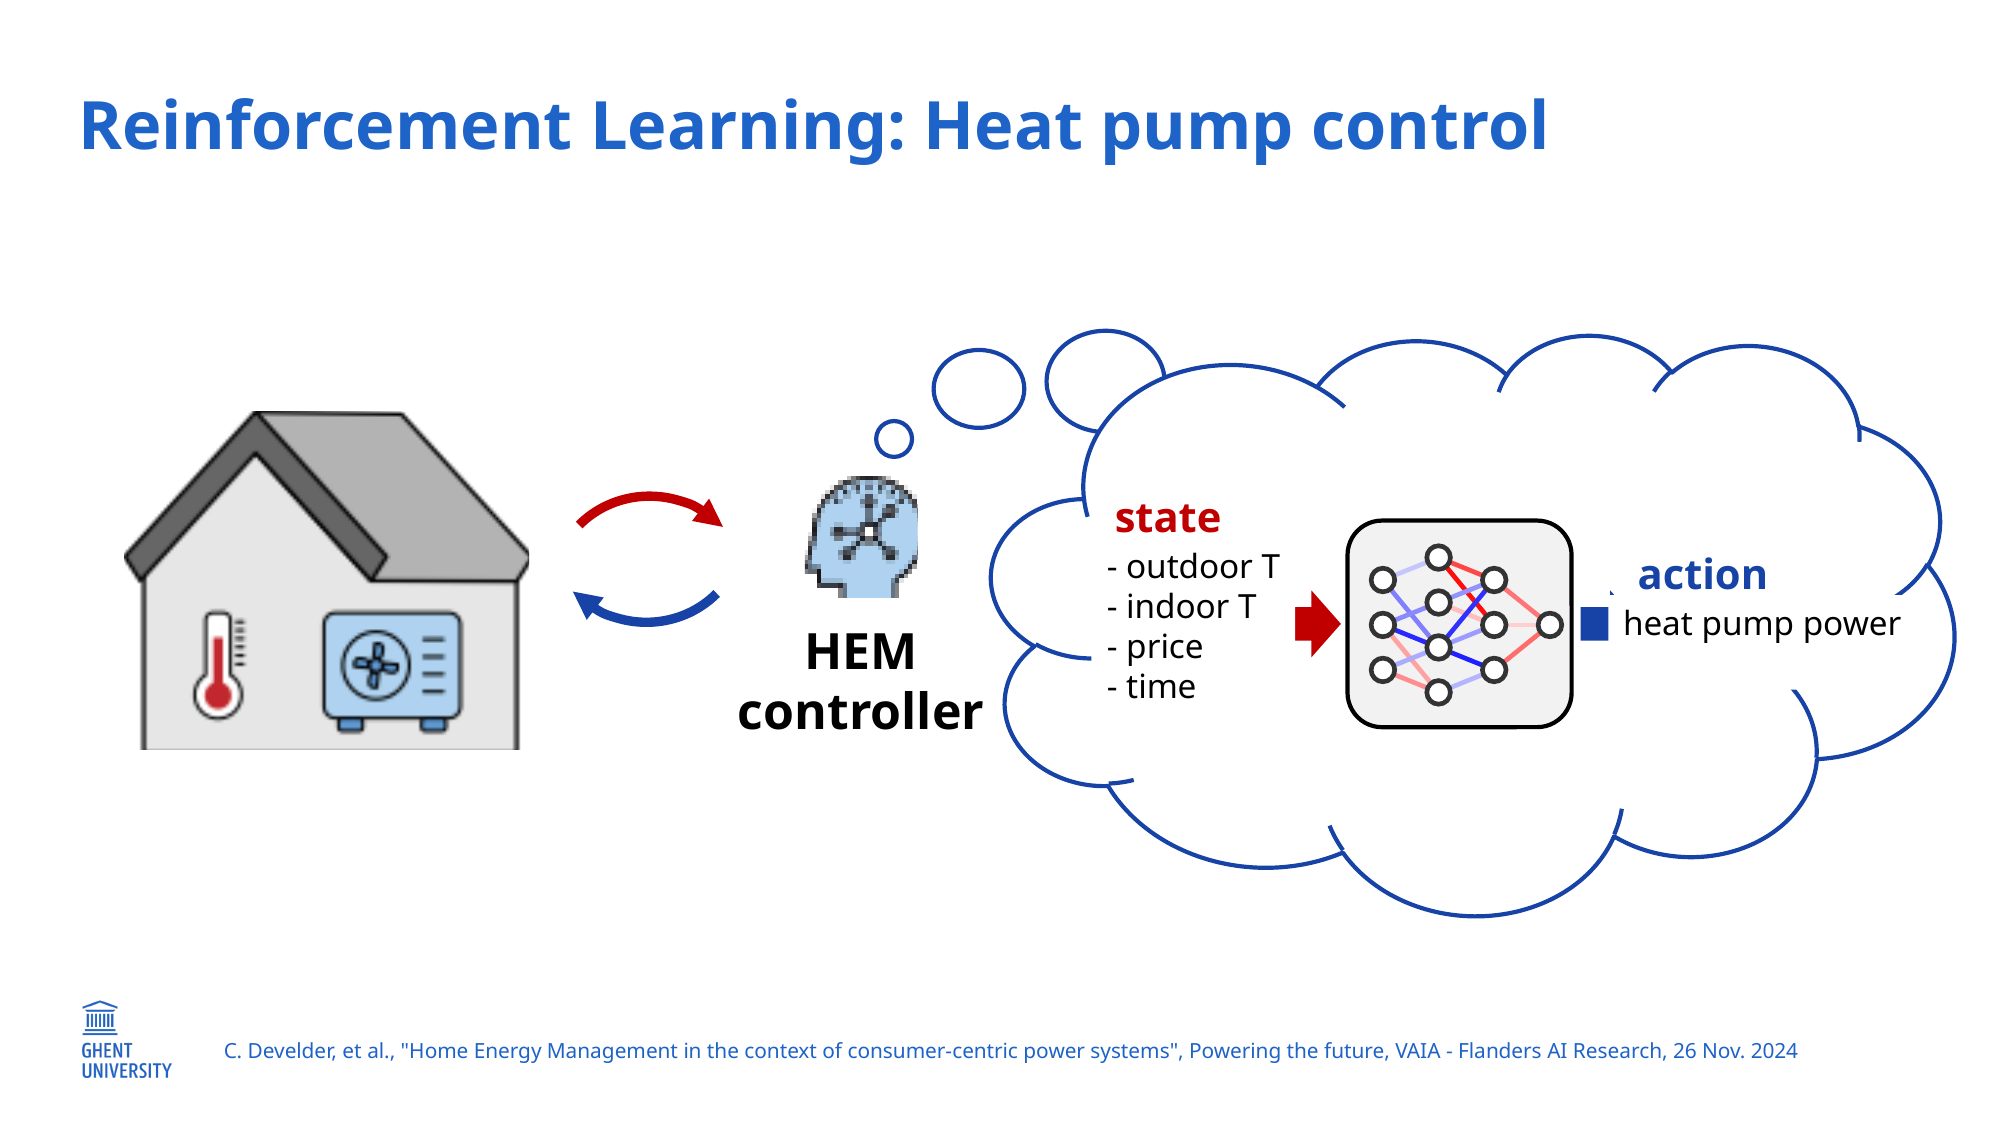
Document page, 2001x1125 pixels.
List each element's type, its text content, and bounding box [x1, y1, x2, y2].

text_box [1044, 328, 1167, 434]
text_box heat pump power [1646, 595, 1917, 690]
text_box [578, 495, 724, 598]
picture [123, 411, 530, 751]
text_box HEM controller [723, 611, 1000, 747]
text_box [1281, 520, 1640, 728]
text_box - outdoor T - indoor T - price - time [1092, 538, 1276, 713]
text_box [988, 333, 1957, 919]
picture [48, 974, 221, 1112]
text_box [874, 418, 915, 459]
text_box action [1646, 540, 1784, 595]
picture [804, 476, 918, 599]
text_box [931, 347, 1027, 430]
title Reinforcement Learning: Heat pump control [77, 54, 1954, 193]
text_box state [1099, 483, 1237, 548]
footer C. Develder, et al., "Home Energy Management in the context of consumer-centric power systems", Powering the future, VAIA - Flanders AI Research, 26 Nov. 2024 [202, 1016, 1819, 1084]
text_box [572, 555, 718, 624]
